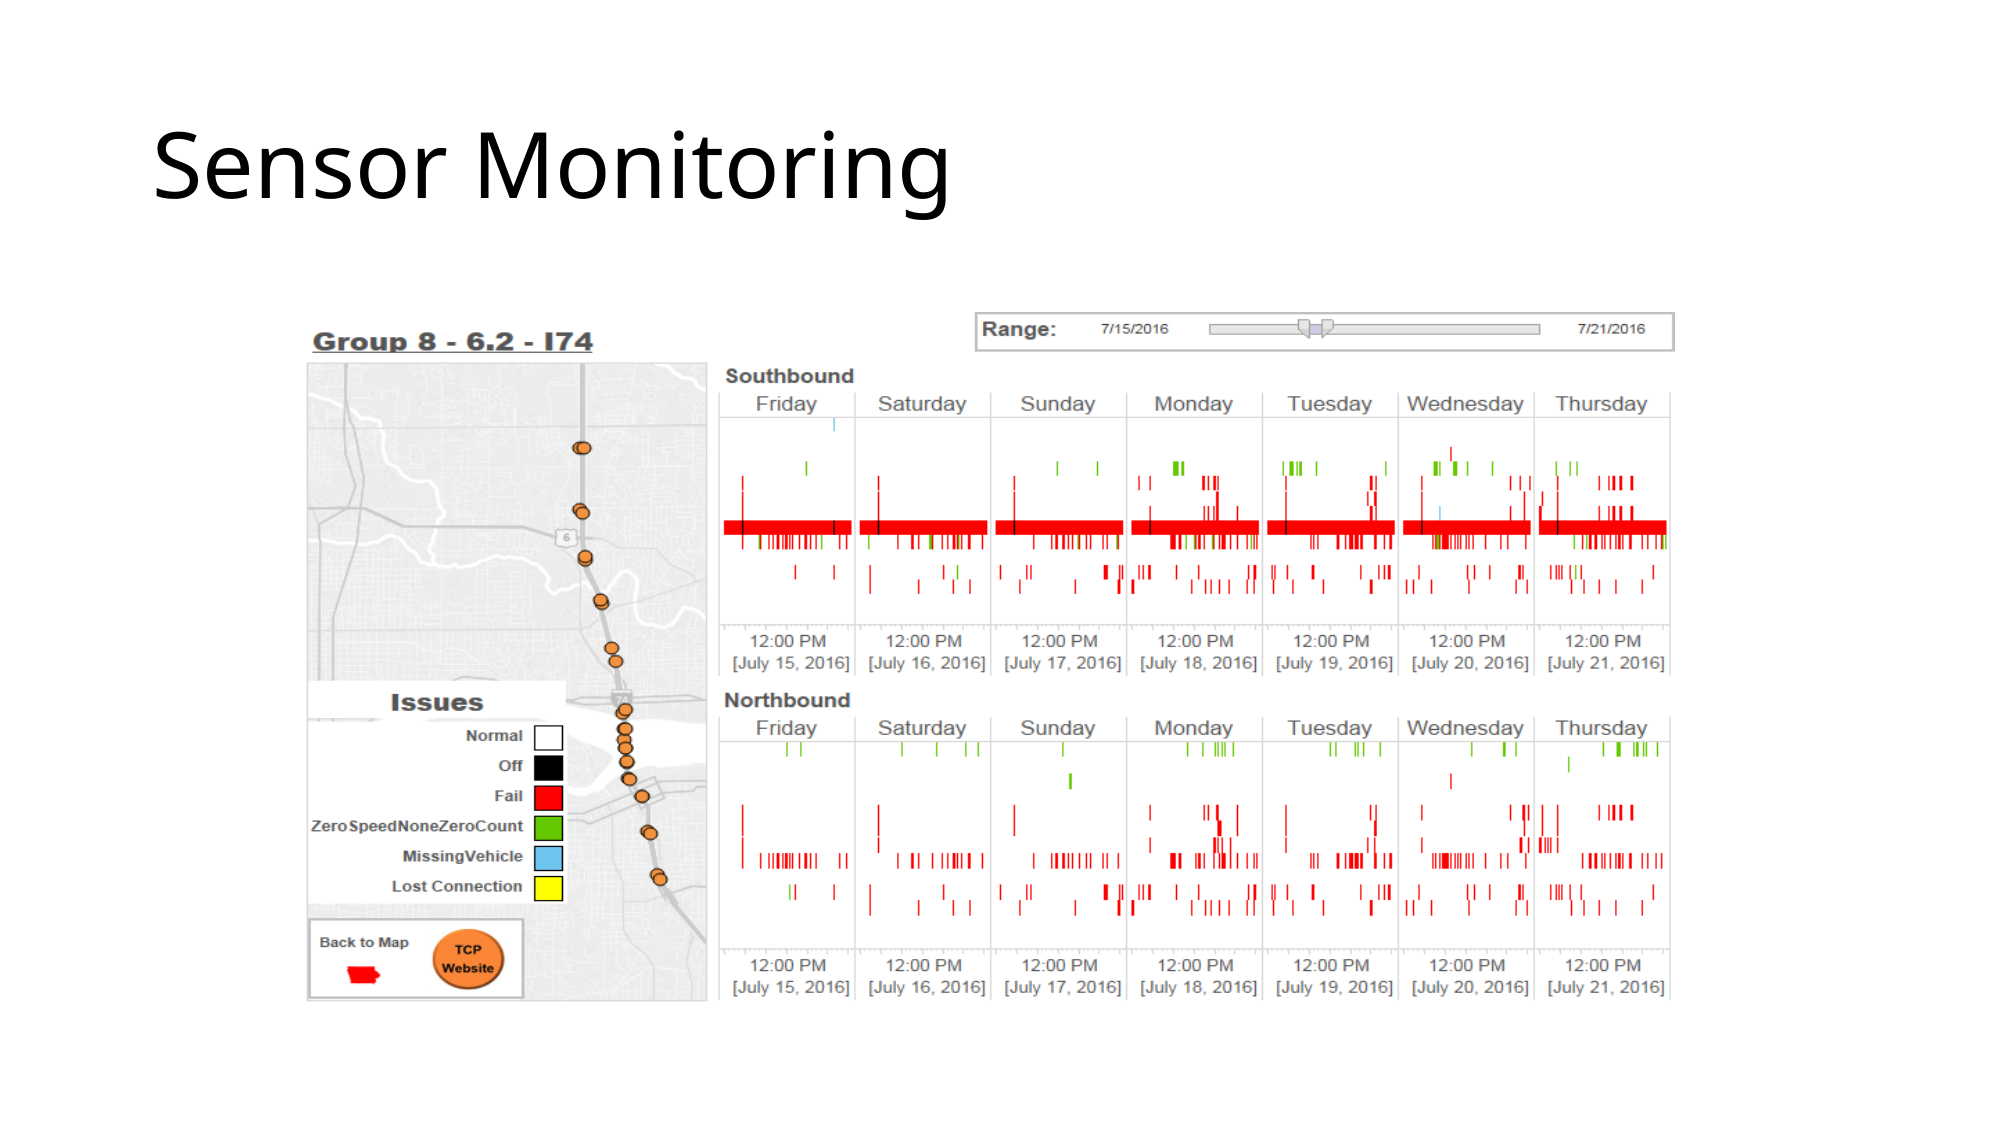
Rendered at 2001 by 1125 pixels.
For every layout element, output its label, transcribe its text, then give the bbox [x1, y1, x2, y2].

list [299, 312, 1675, 1005]
title Sensor Monitoring [137, 59, 1863, 278]
